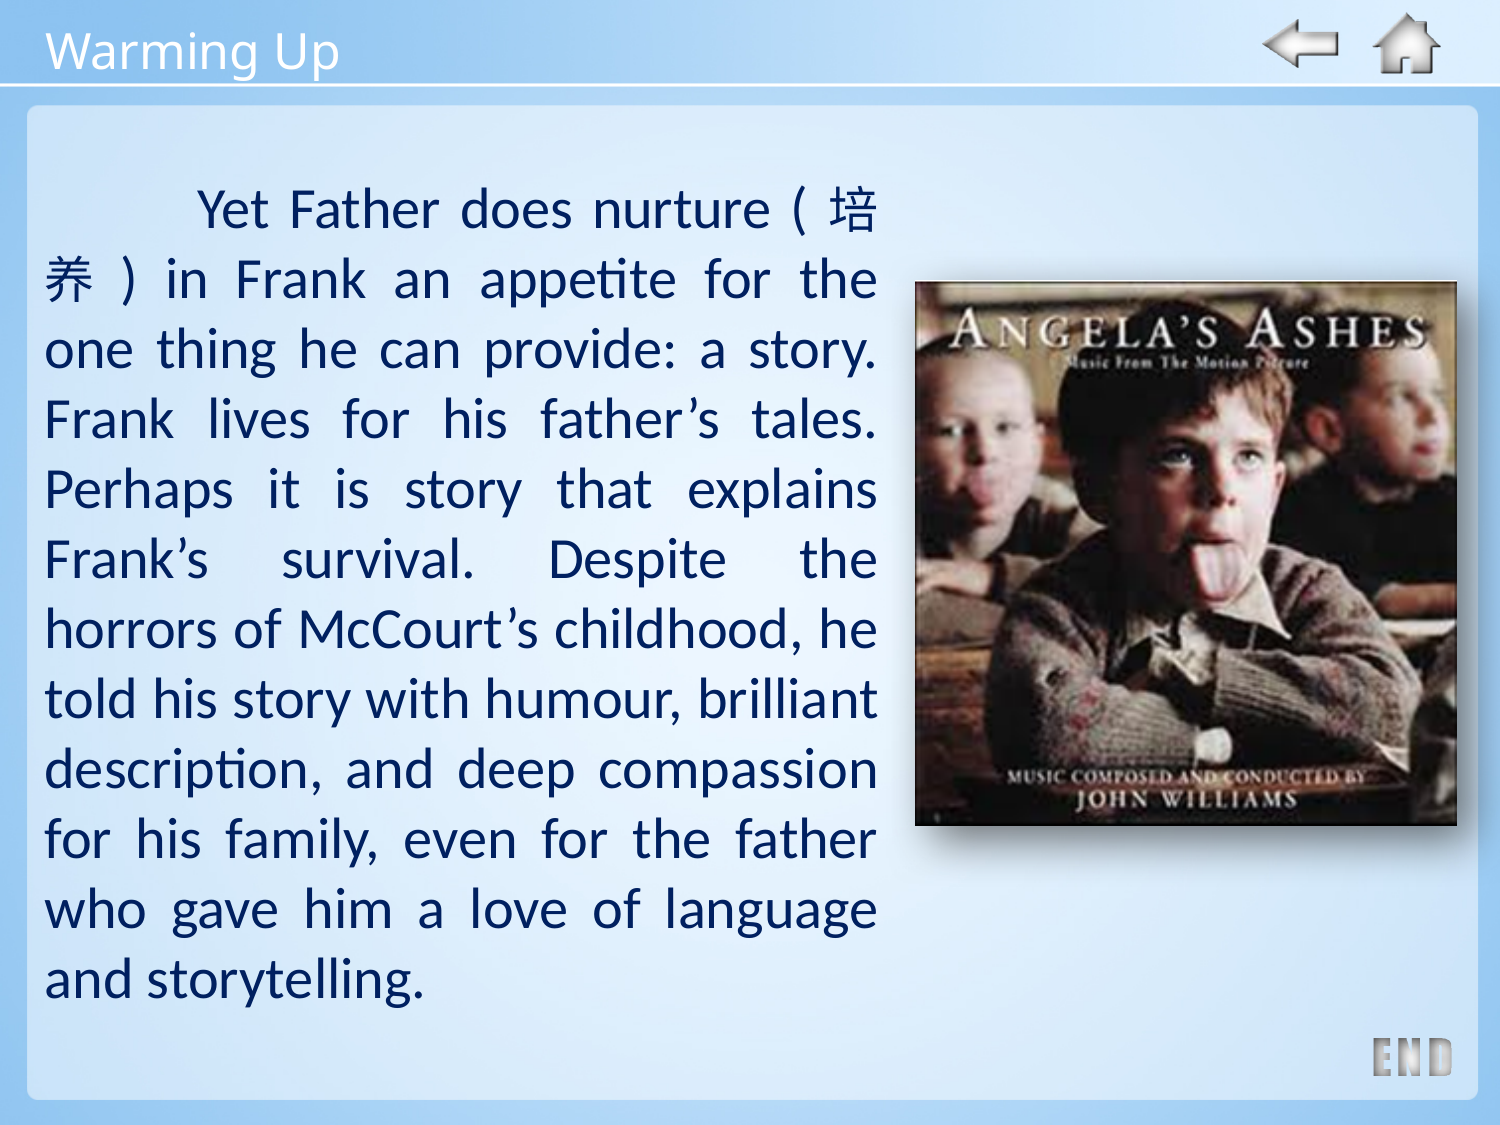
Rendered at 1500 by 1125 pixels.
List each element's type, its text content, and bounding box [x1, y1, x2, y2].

picture [0, 0, 1500, 1125]
text_box Warming Up [30, 12, 394, 87]
list Yet Father does nurture (培养) in Frank an appetite for the one thing he can provide: a story. Frank lives for his father’s tales. Perhaps it is story that explains Frank’s survival. Despite the horrors of McCourt’s childhood, he told his story with humour, brilliant description, and deep compassion for his family, even for the father who gave him a love of language and storytelling. [29, 162, 894, 1098]
